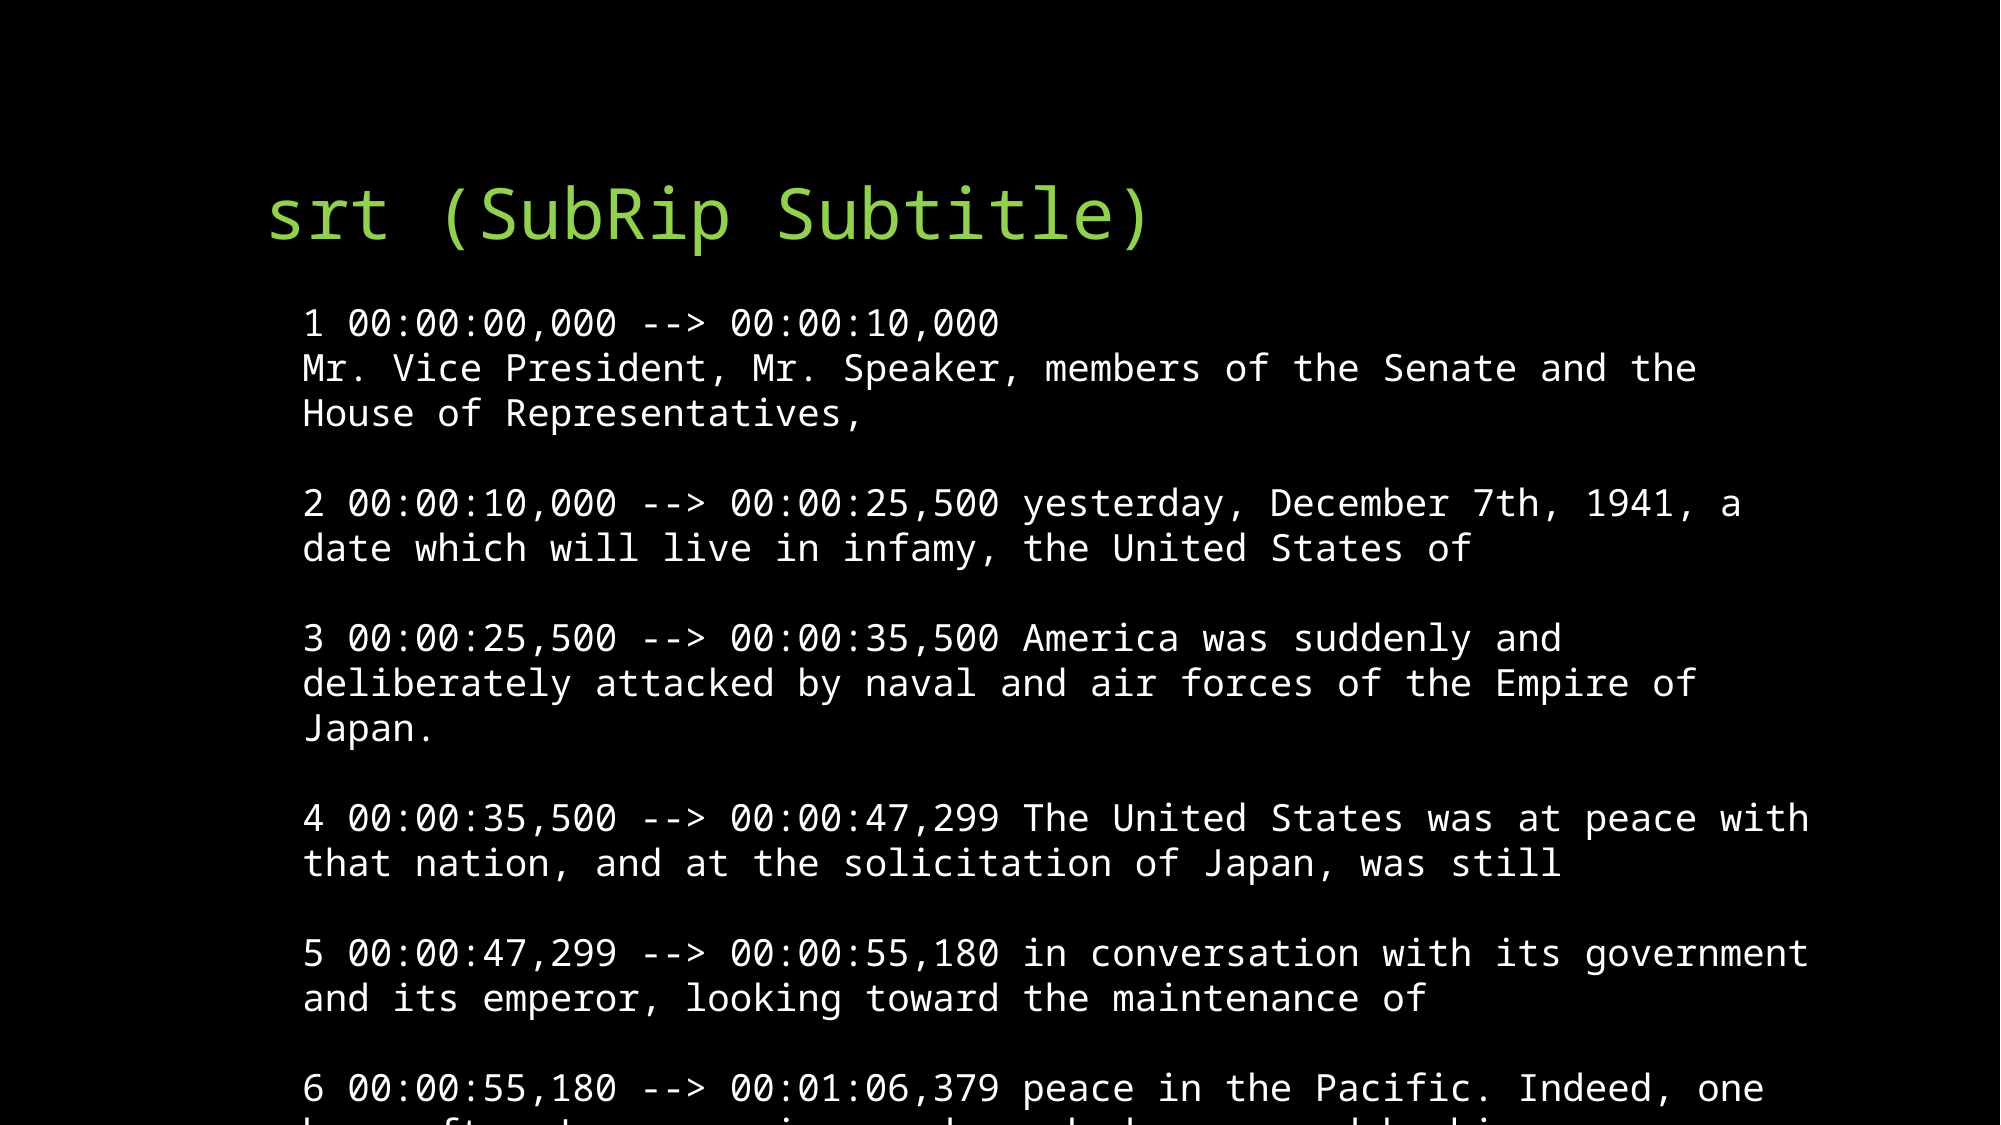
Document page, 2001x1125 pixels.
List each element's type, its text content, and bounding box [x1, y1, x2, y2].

text_box 1 00:00:00,000 --> 00:00:10,000 Mr. Vice President, Mr. Speaker, members of the Senate and the House of Representatives, 2 00:00:10,000 --> 00:00:25,500 yesterday, December 7th, 1941, a date which will live in infamy, the United States of 3 00:00:25,500 --> 00:00:35,500 America was suddenly and deliberately attacked by naval and air forces of the Empire of Japan. 4 00:00:35,500 --> 00:00:47,299 The United States was at peace with that nation, and at the solicitation of Japan, was still 5 00:00:47,299 --> 00:00:55,180 in conversation with its government and its emperor, looking toward the maintenance of 6 00:00:55,180 --> 00:01:06,379 peace in the Pacific. Indeed, one hour after Japanese air squadrons had commenced bombing [287, 291, 1825, 1125]
title srt (SubRip Subtitle) [249, 75, 1750, 263]
